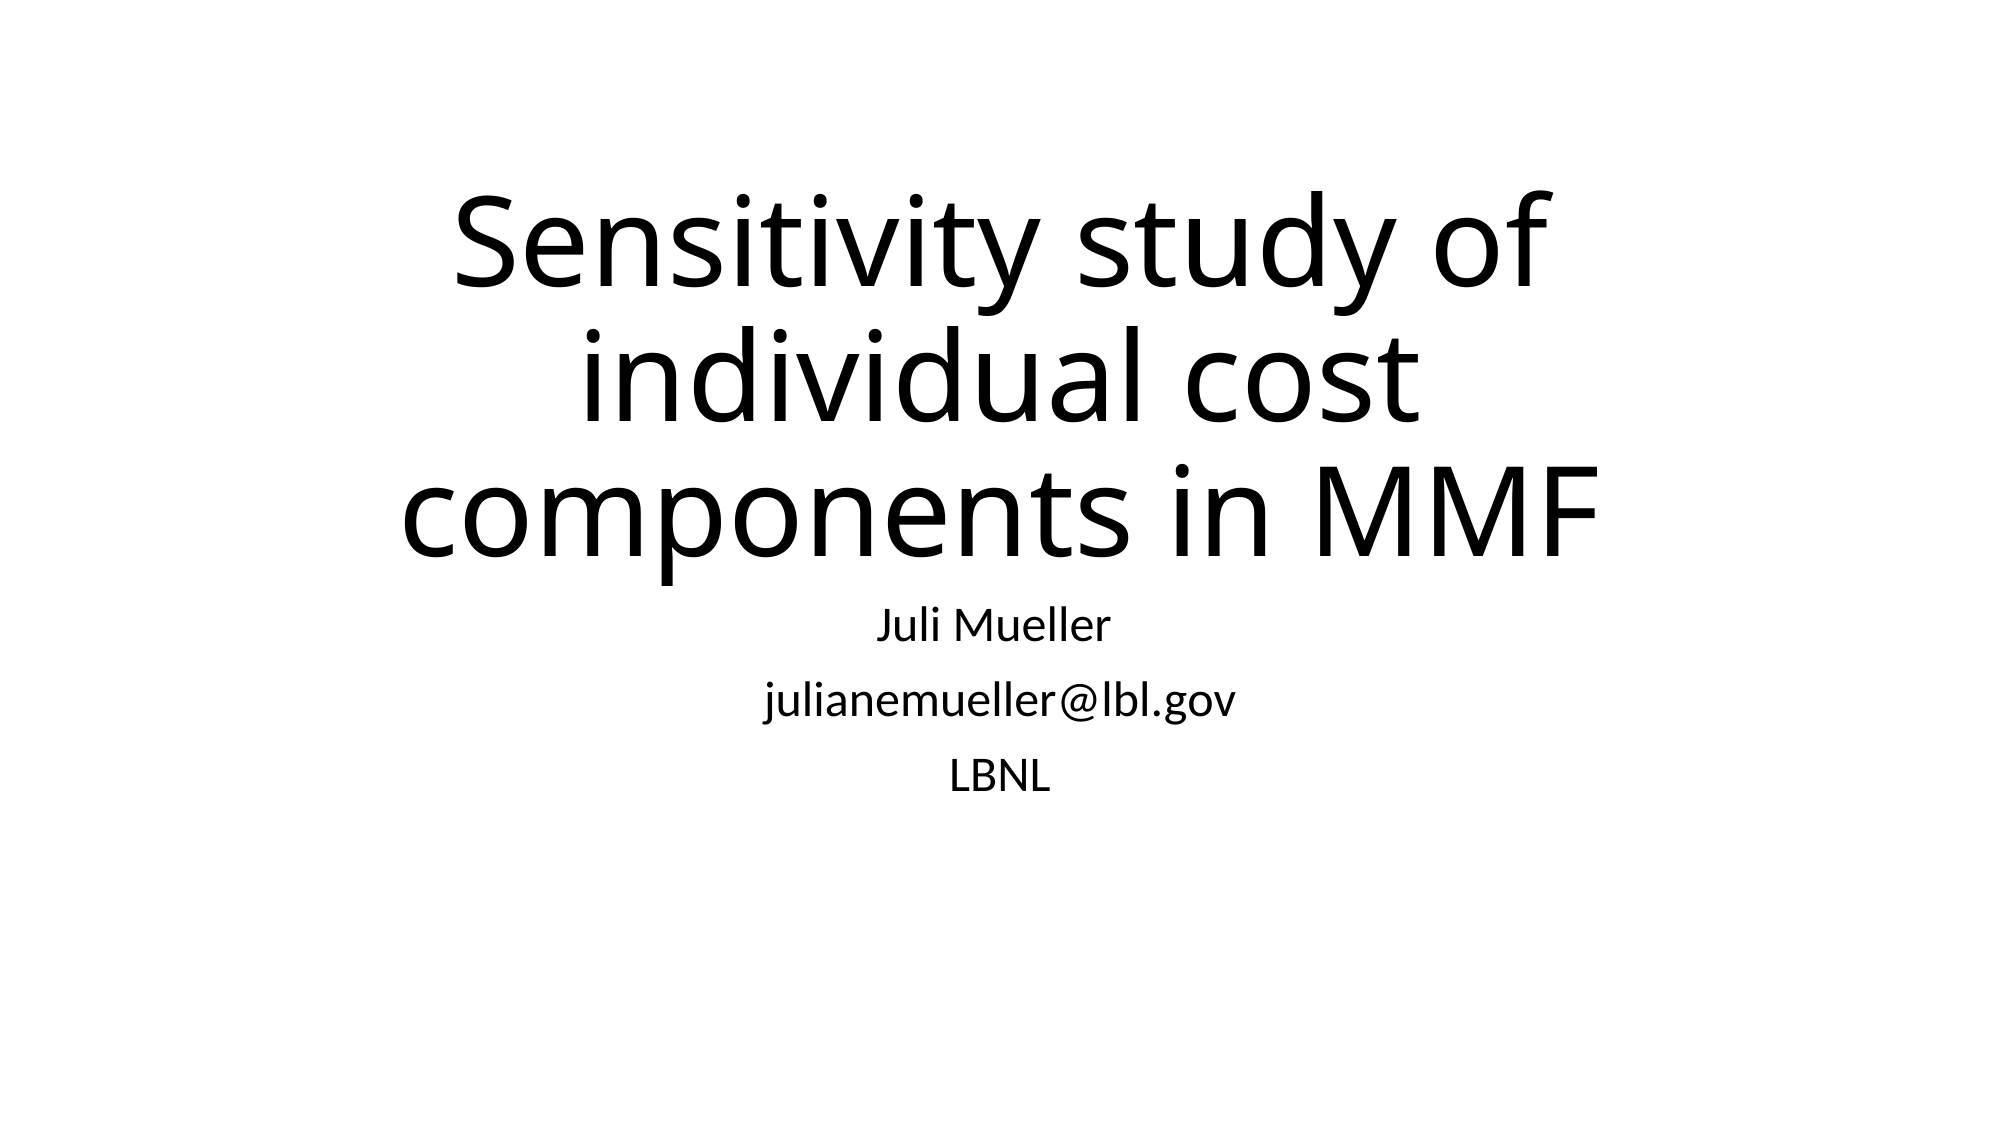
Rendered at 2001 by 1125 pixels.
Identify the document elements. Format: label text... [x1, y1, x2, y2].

subtitle Juli Mueller julianemueller@lbl.gov LBNL [249, 590, 1750, 863]
title Sensitivity study of individual cost components in MMF [249, 199, 1750, 590]
